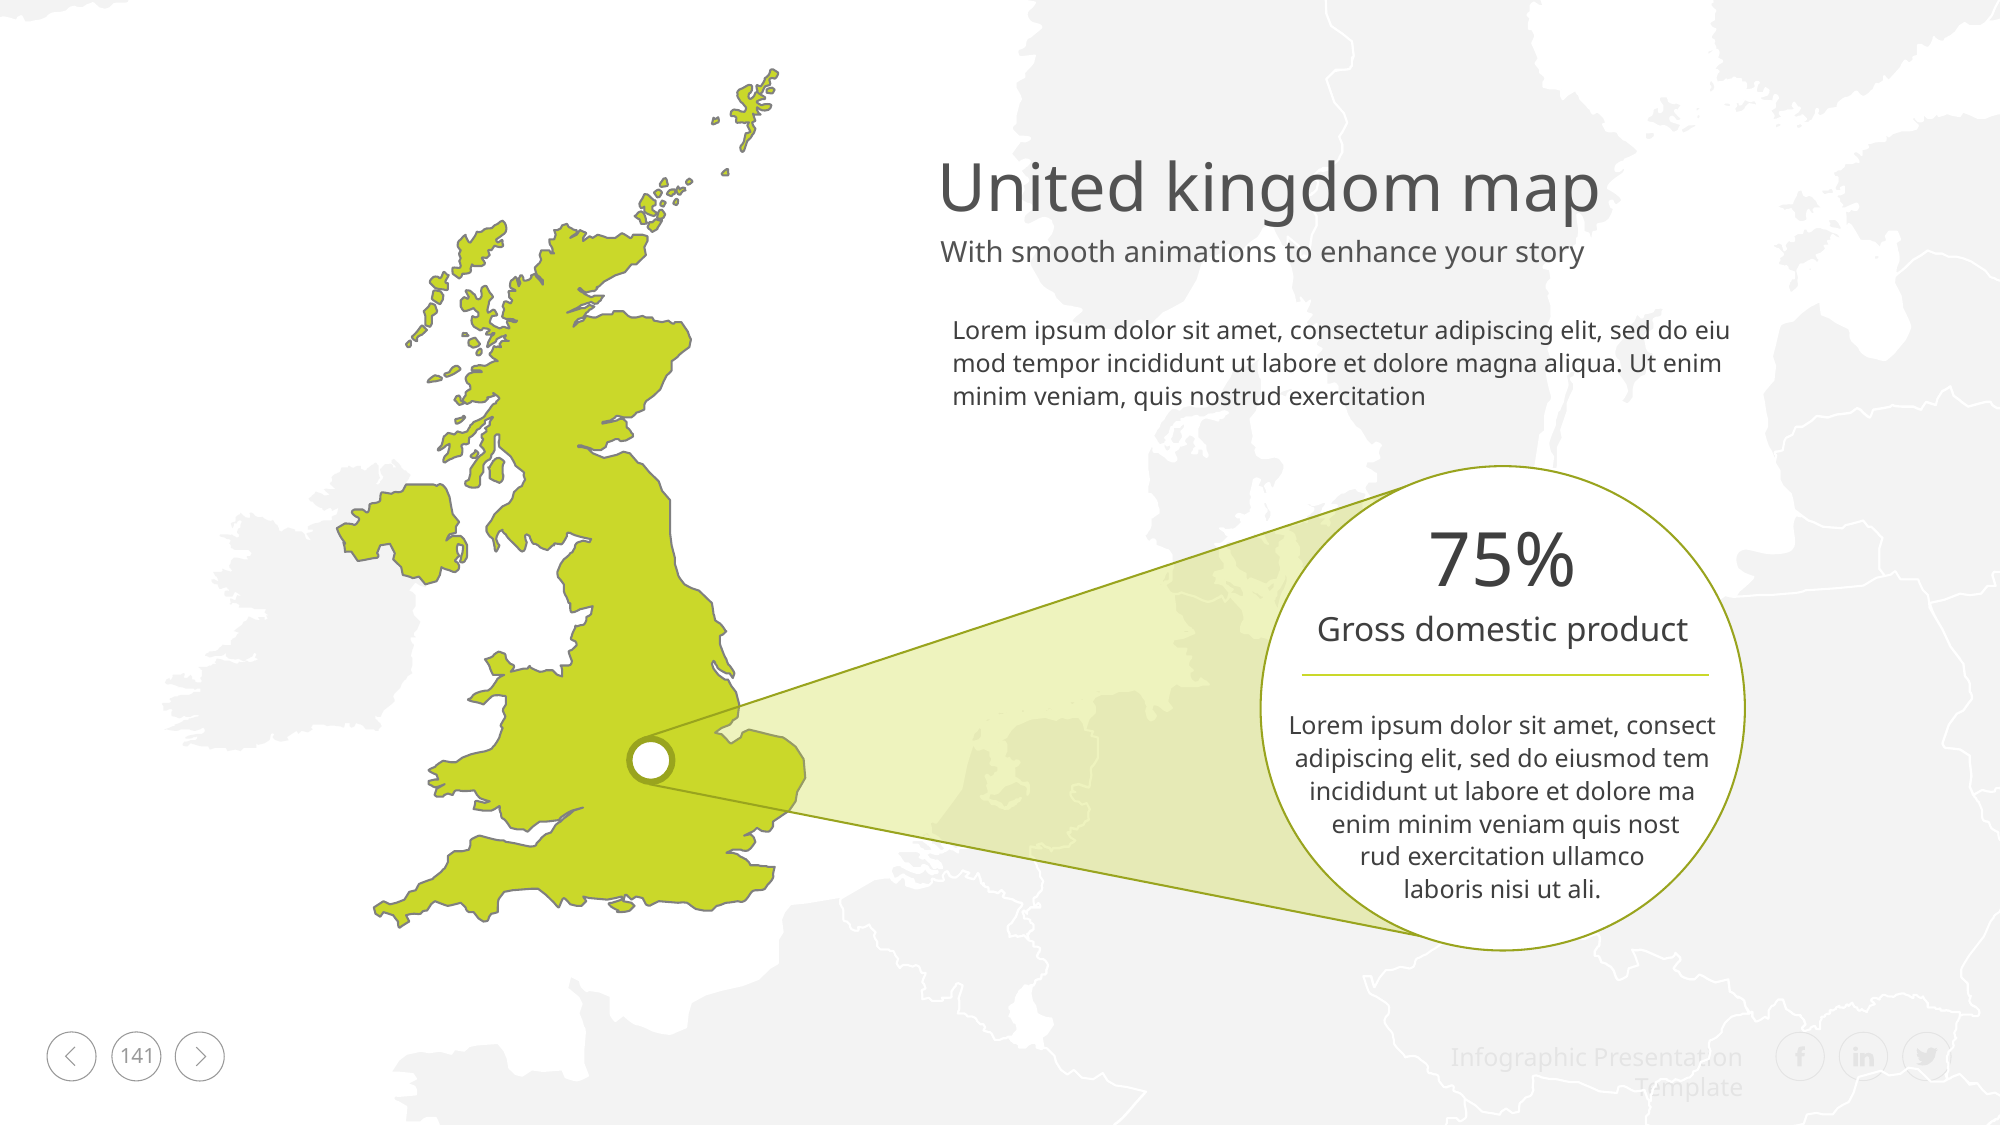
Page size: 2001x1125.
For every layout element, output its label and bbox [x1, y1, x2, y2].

text_box [937, 137, 1603, 276]
text_box [0, 0, 2000, 1125]
